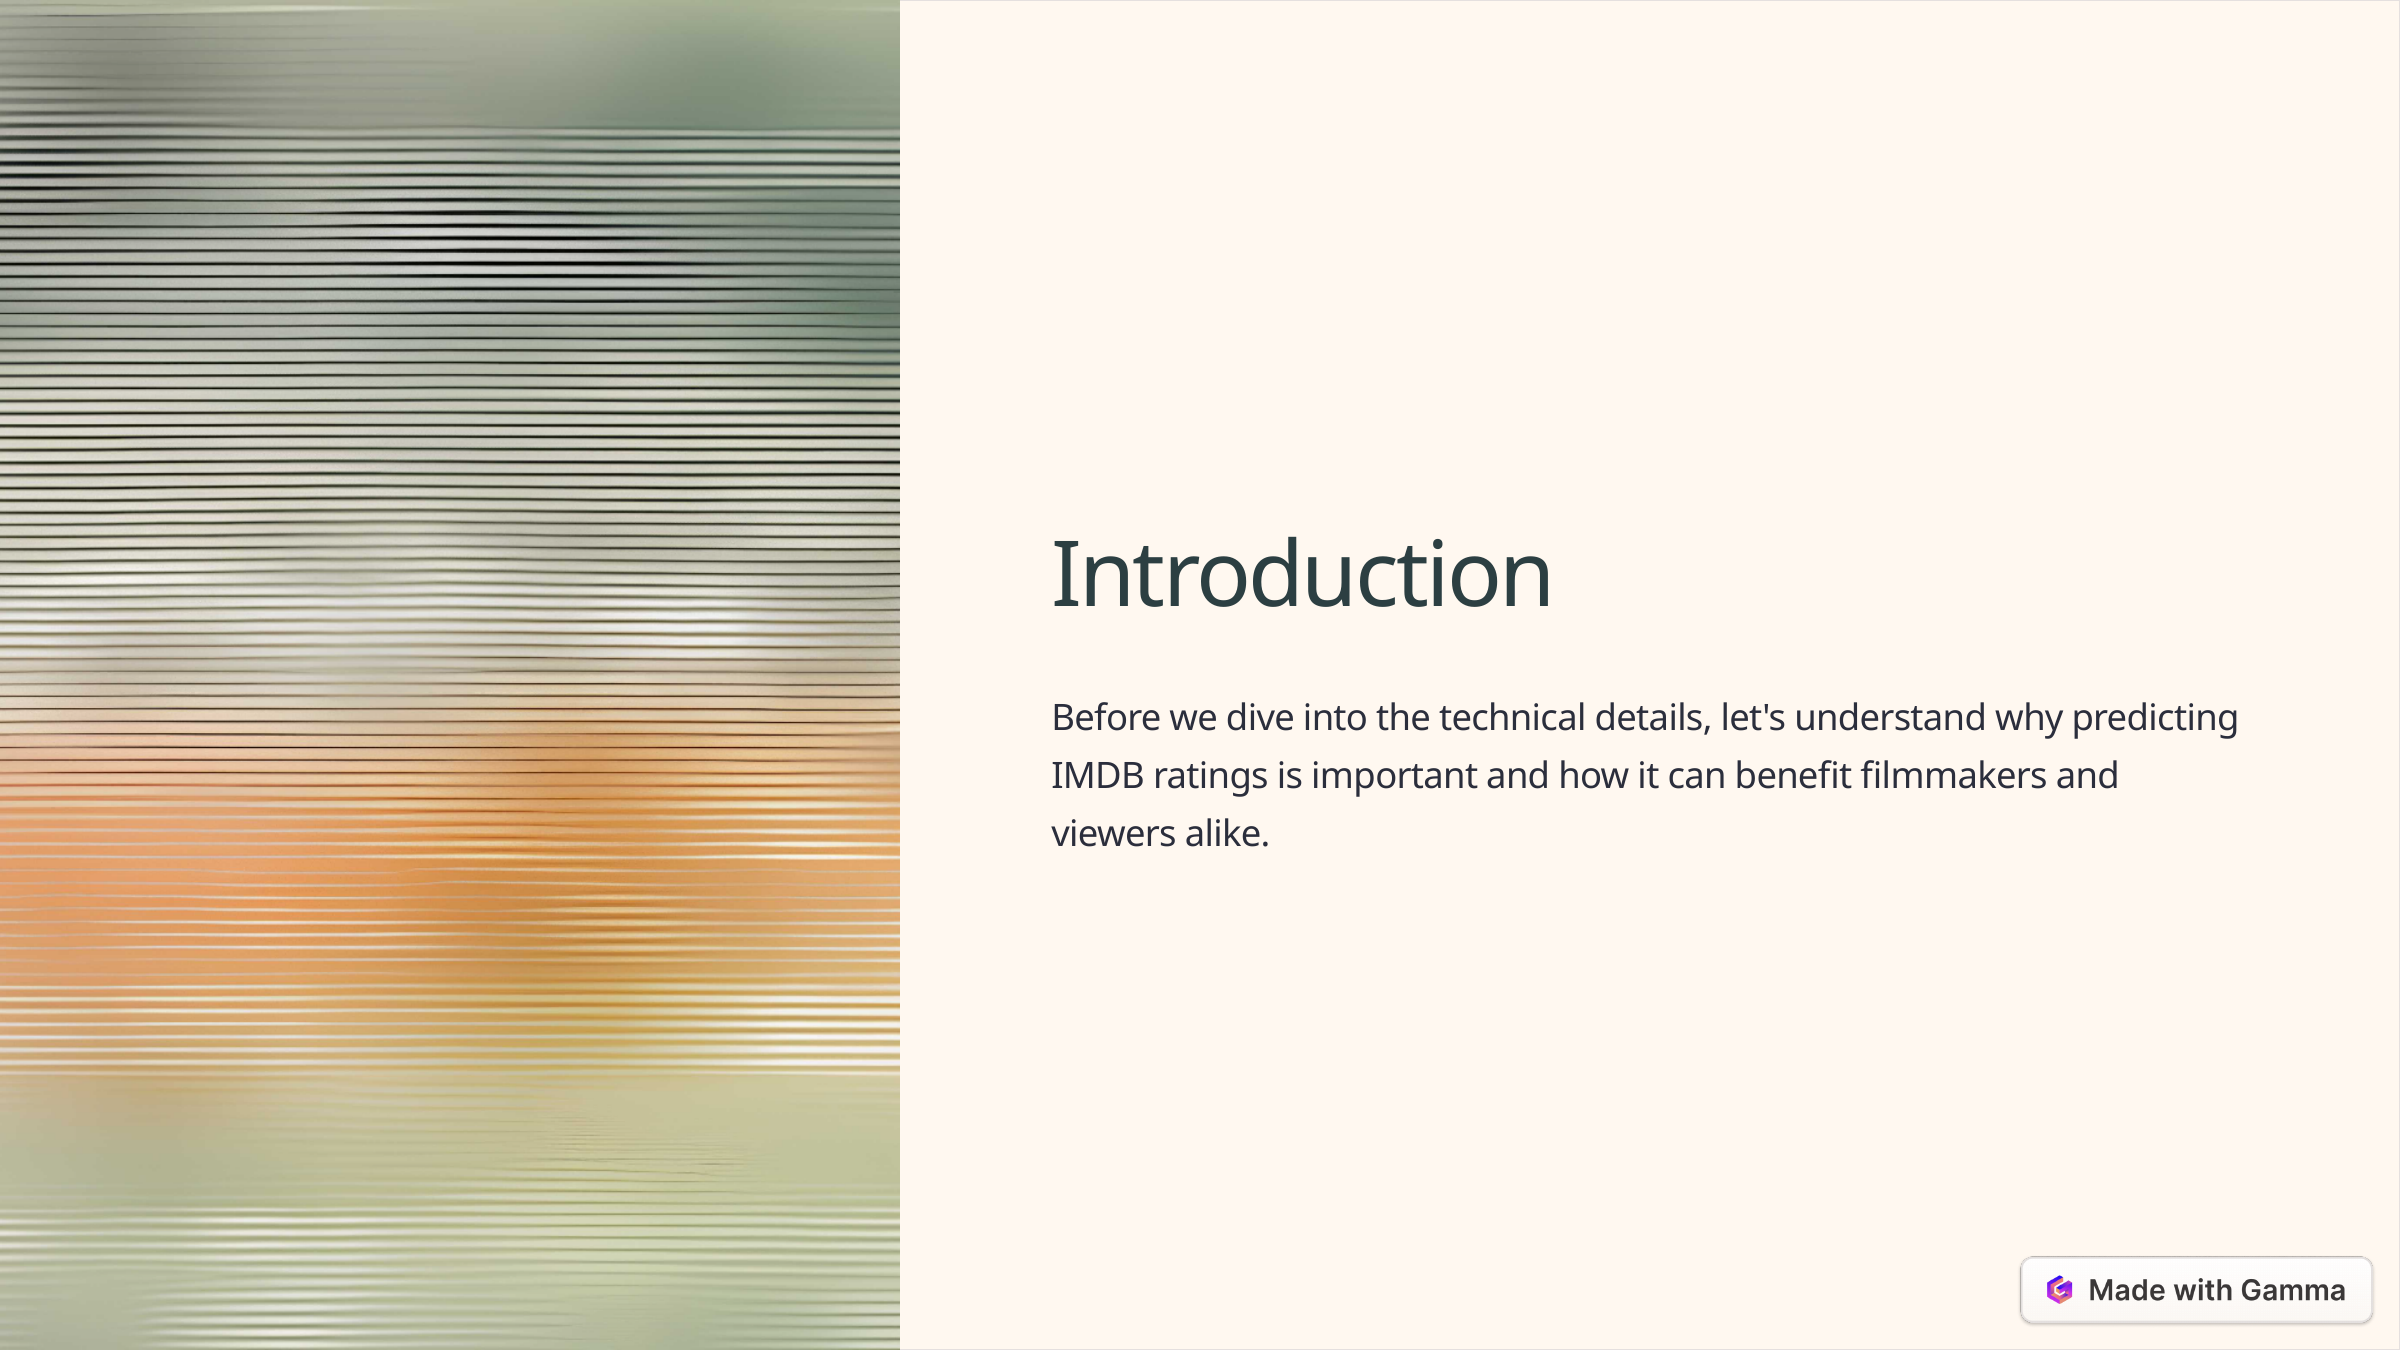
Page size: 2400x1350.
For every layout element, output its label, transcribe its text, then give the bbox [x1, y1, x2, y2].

text_box Introduction [1036, 503, 1766, 618]
picture [2008, 1244, 2385, 1335]
text_box [900, 0, 2400, 1350]
text_box Before we dive into the technical details, let's understand why predicting IMDB ratings is important and how it can benefit filmmakers and viewers alike. [1036, 671, 2264, 847]
picture [0, 0, 900, 1350]
